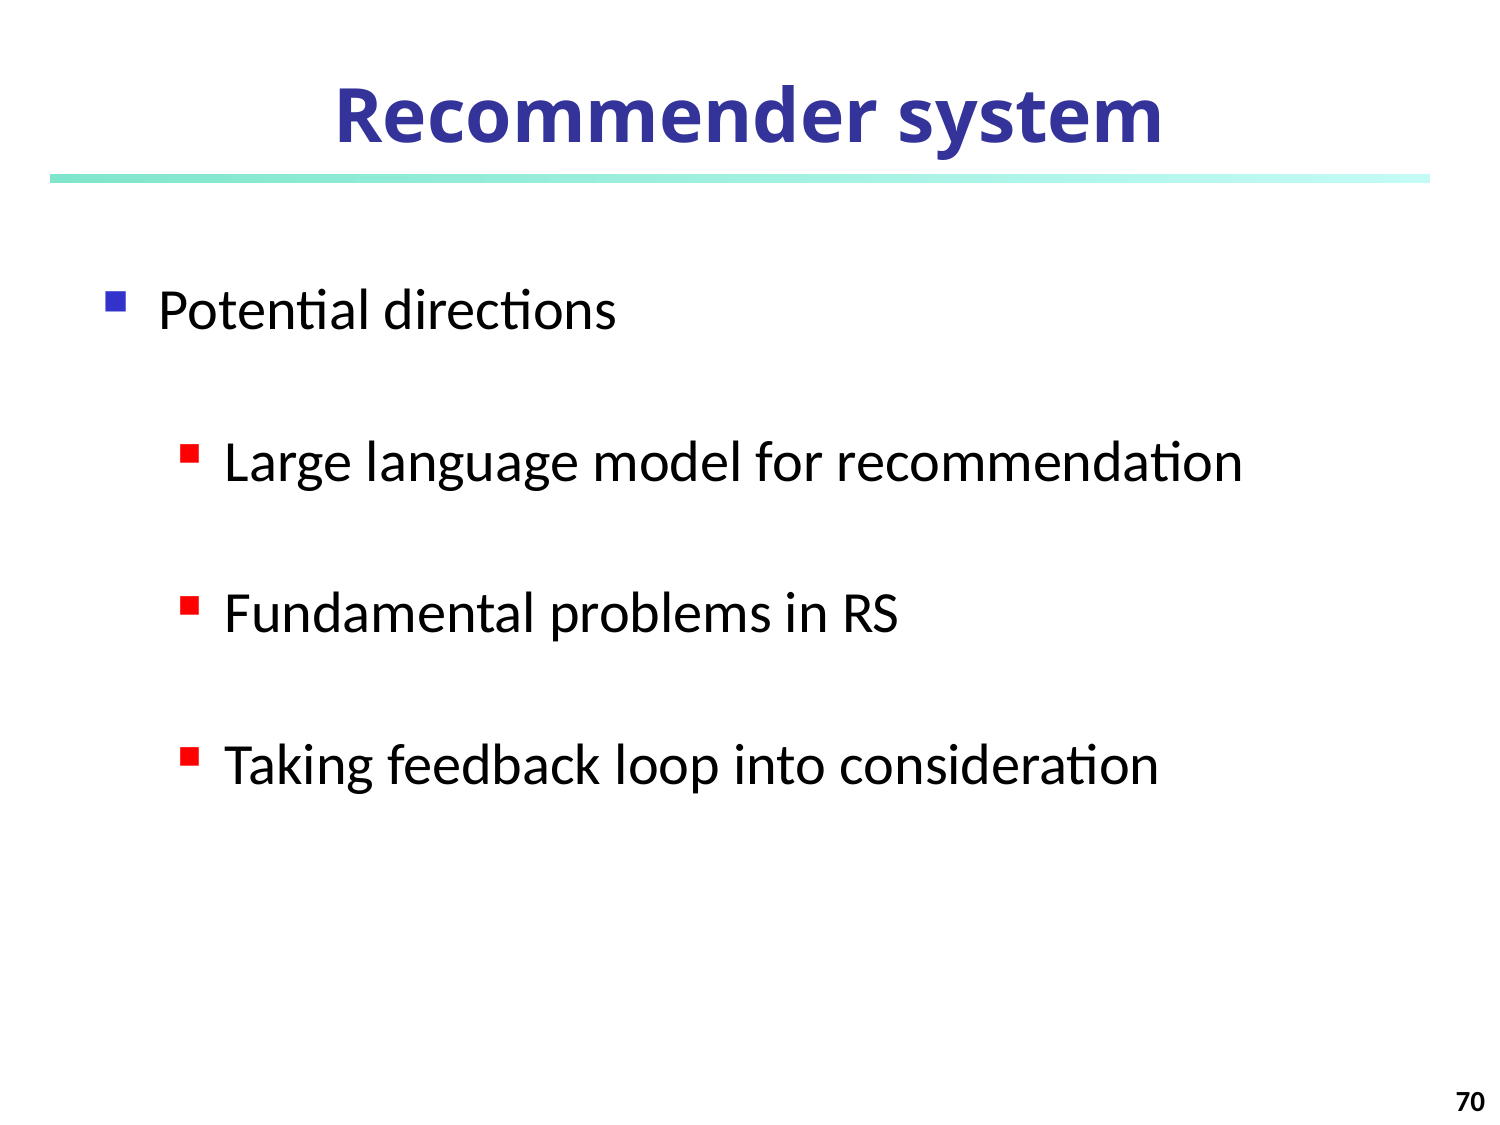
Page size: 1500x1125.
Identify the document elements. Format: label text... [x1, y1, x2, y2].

text_box 70 [1187, 1062, 1500, 1125]
list Potential directions Large language model for recommendation Fundamental problems in RS Taking feedback loop into consideration [87, 193, 1463, 1032]
text_box Recommender system [0, 62, 1500, 163]
